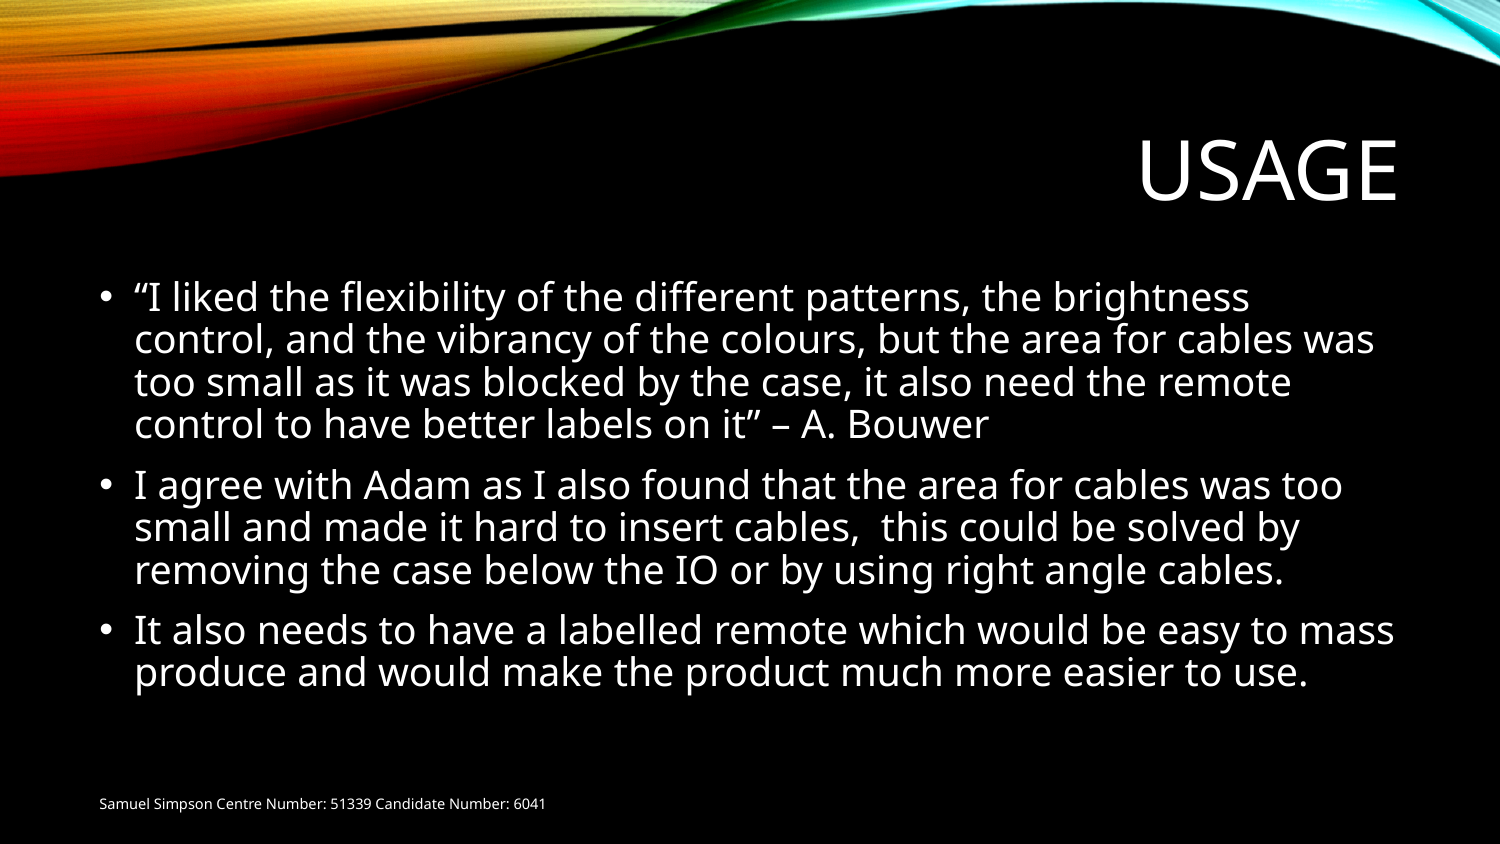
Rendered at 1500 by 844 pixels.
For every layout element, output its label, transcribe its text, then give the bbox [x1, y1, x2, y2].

picture [0, 0, 1500, 178]
list “I liked the flexibility of the different patterns, the brightness control, and the vibrancy of the colours, but the area for cables was too small as it was blocked by the case, it also need the remote control to have better labels on it” – A. Bouwer I agree with Adam as I also found that the area for cables was too small and made it hard to insert cables, this could be solved by removing the case below the IO or by using right angle cables. It also needs to have a labelled remote which would be easy to mass produce and would make the product much more easier to use. [84, 270, 1416, 766]
footer Samuel Simpson Centre Number: 51339 Candidate Number: 6041 [84, 781, 1041, 827]
title Usage [356, 94, 1416, 254]
